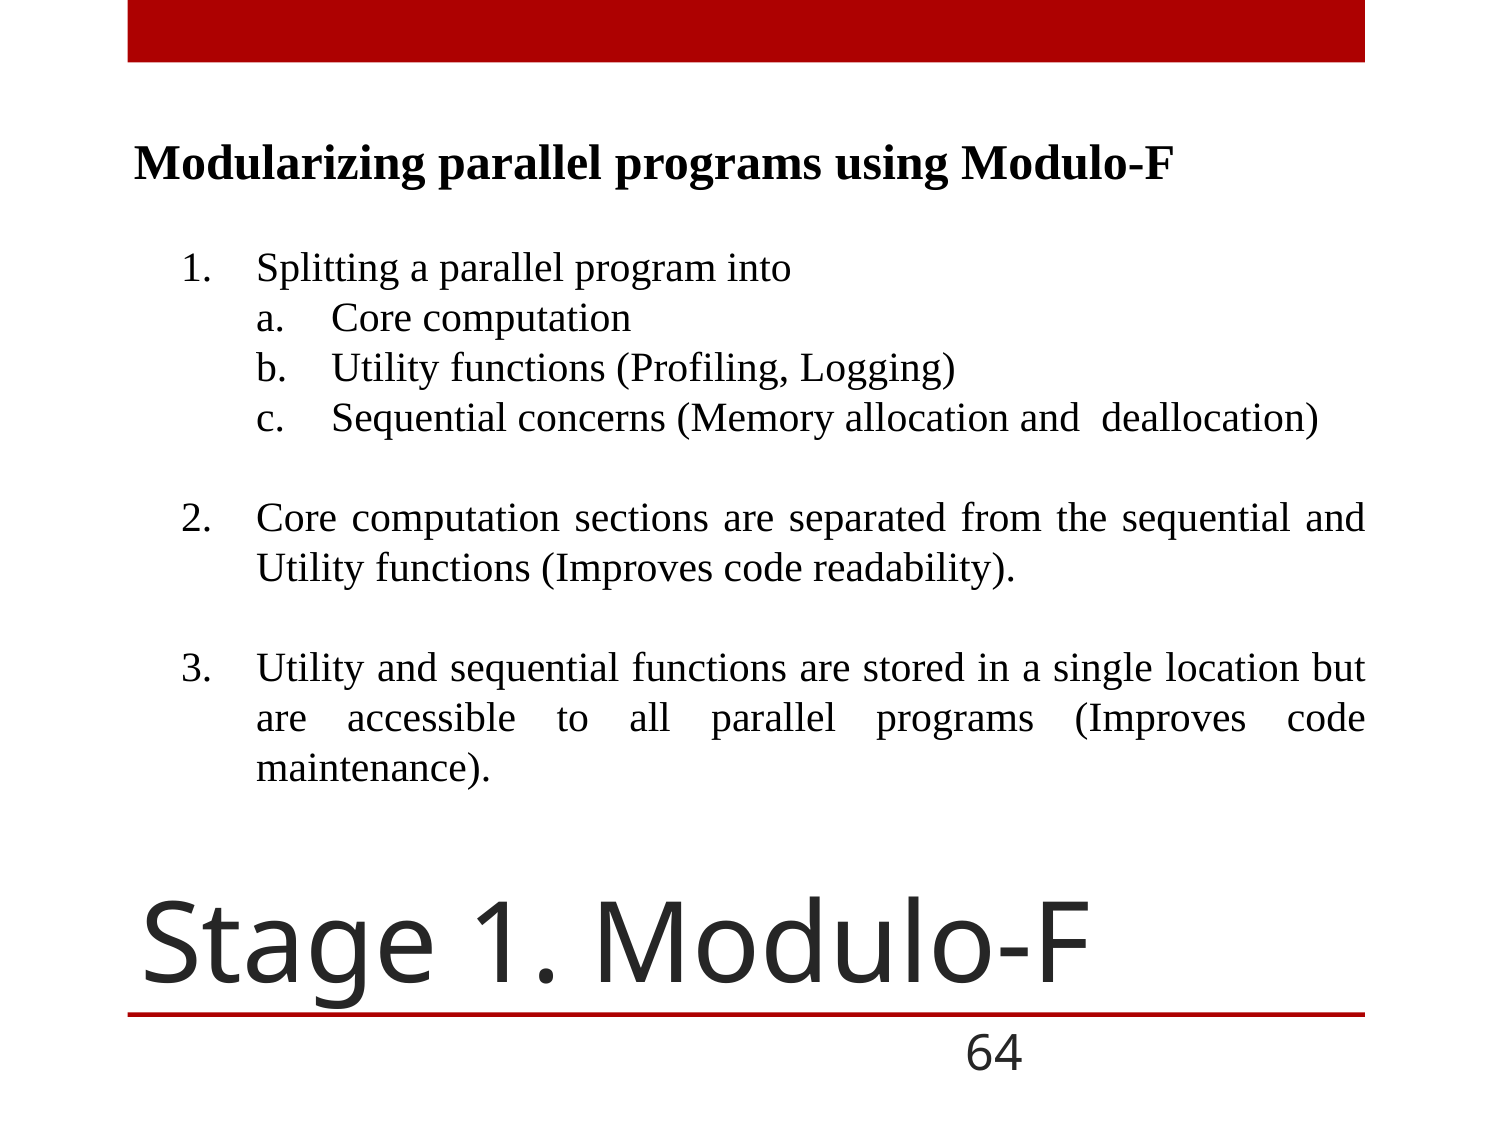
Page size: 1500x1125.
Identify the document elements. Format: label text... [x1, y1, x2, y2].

title Stage 1. Modulo-F [125, 948, 1238, 1013]
text_box Modularizing parallel programs using Modulo-F Splitting a parallel program into Core computation Utility functions (Profiling, Logging) Sequential concerns (Memory allocation and deallocation) Core computation sections are separated from the sequential and Utility functions (Improves code readability). Utility and sequential functions are stored in a single location but are accessible to all parallel programs (Improves code maintenance). [119, 62, 1382, 948]
slide_number 64 [912, 1025, 1038, 1085]
